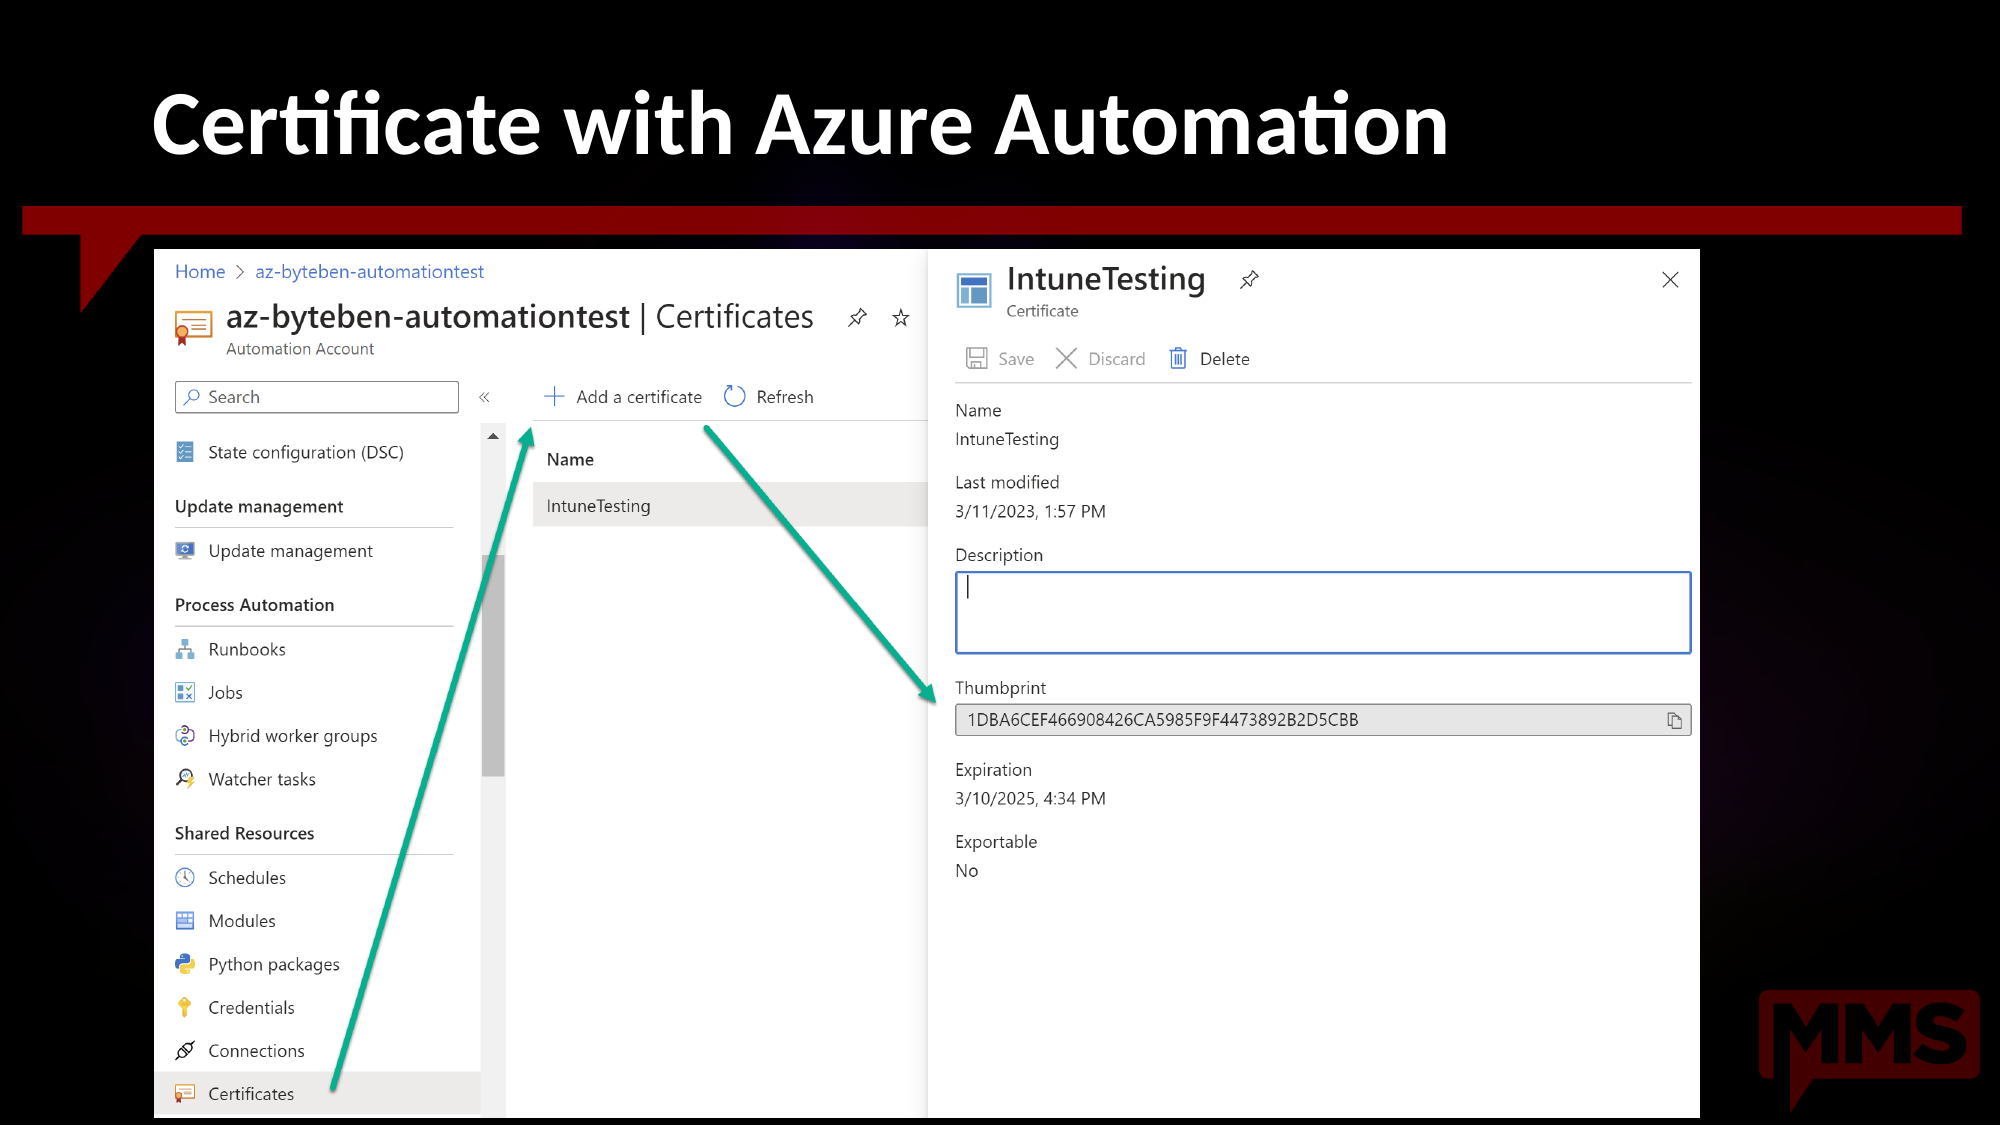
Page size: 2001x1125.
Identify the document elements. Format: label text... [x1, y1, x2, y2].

title Certificate with Azure Automation [137, 59, 1863, 190]
picture [0, 41, 2000, 1123]
